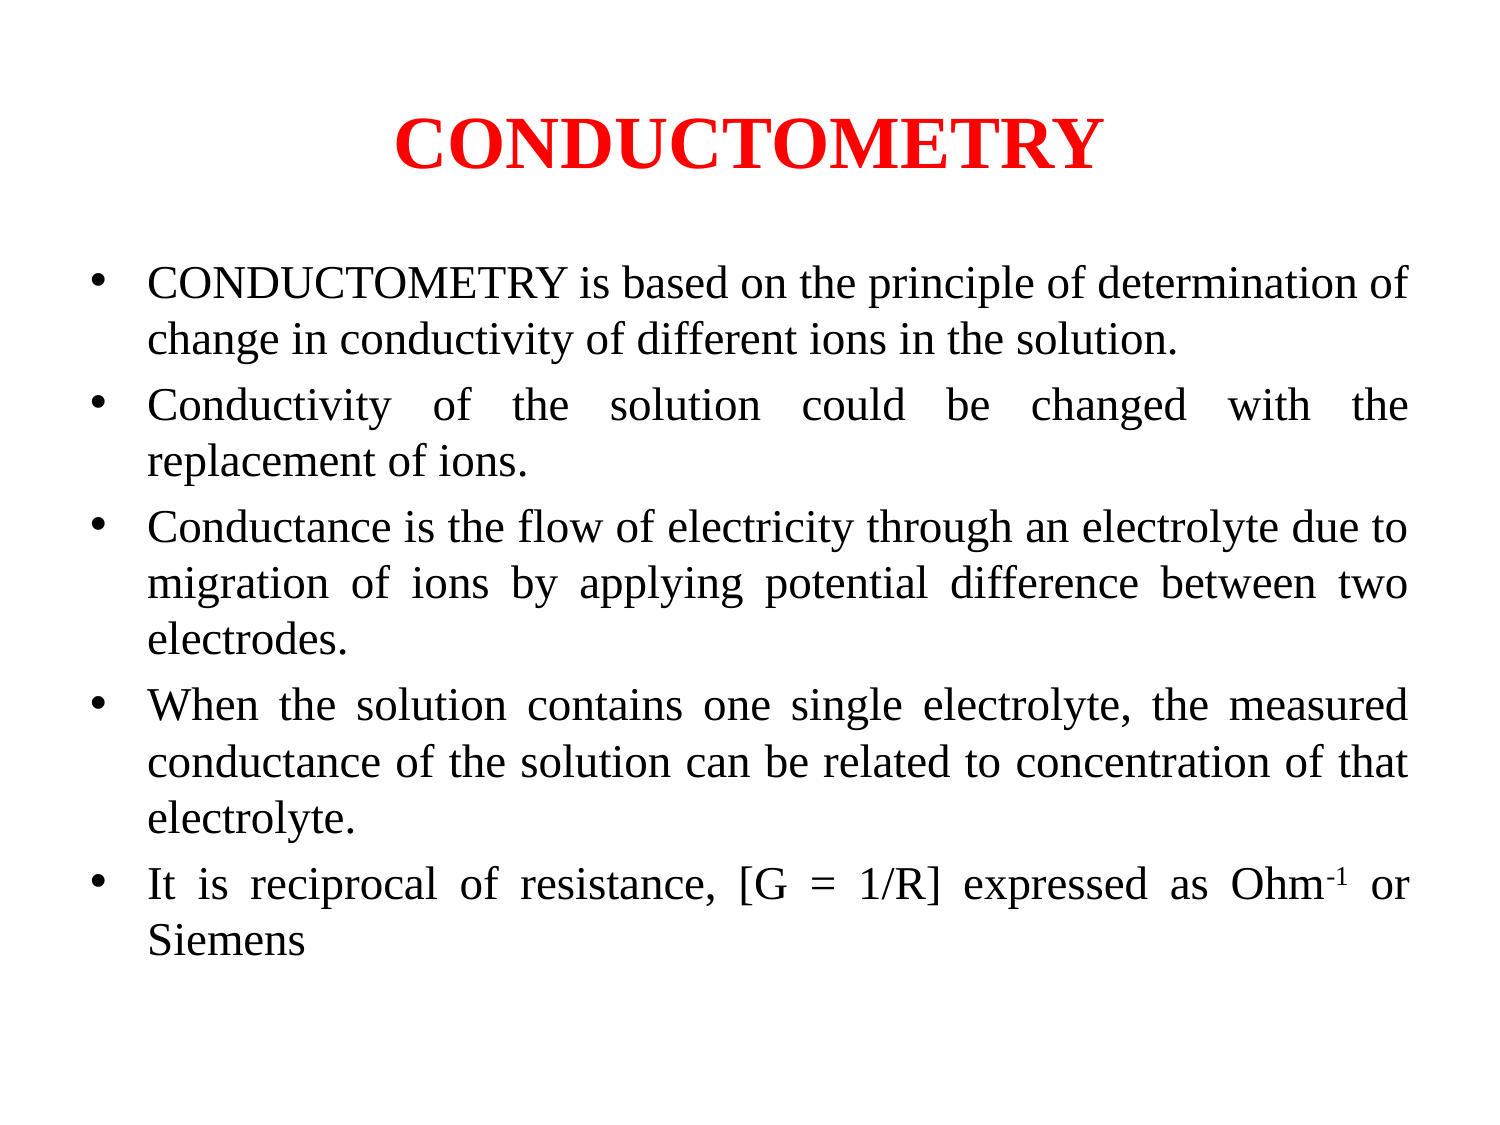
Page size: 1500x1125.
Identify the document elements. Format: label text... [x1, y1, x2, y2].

title CONDUCTOMETRY [75, 45, 1425, 233]
list CONDUCTOMETRY is based on the principle of determination of change in conductivity of different ions in the solution. Conductivity of the solution could be changed with the replacement of ions. Conductance is the flow of electricity through an electrolyte due to migration of ions by applying potential difference between two electrodes. When the solution contains one single electrolyte, the measured conductance of the solution can be related to concentration of that electrolyte. It is reciprocal of resistance, [G = 1/R] expressed as Ohm-1 or Siemens [75, 243, 1425, 986]
